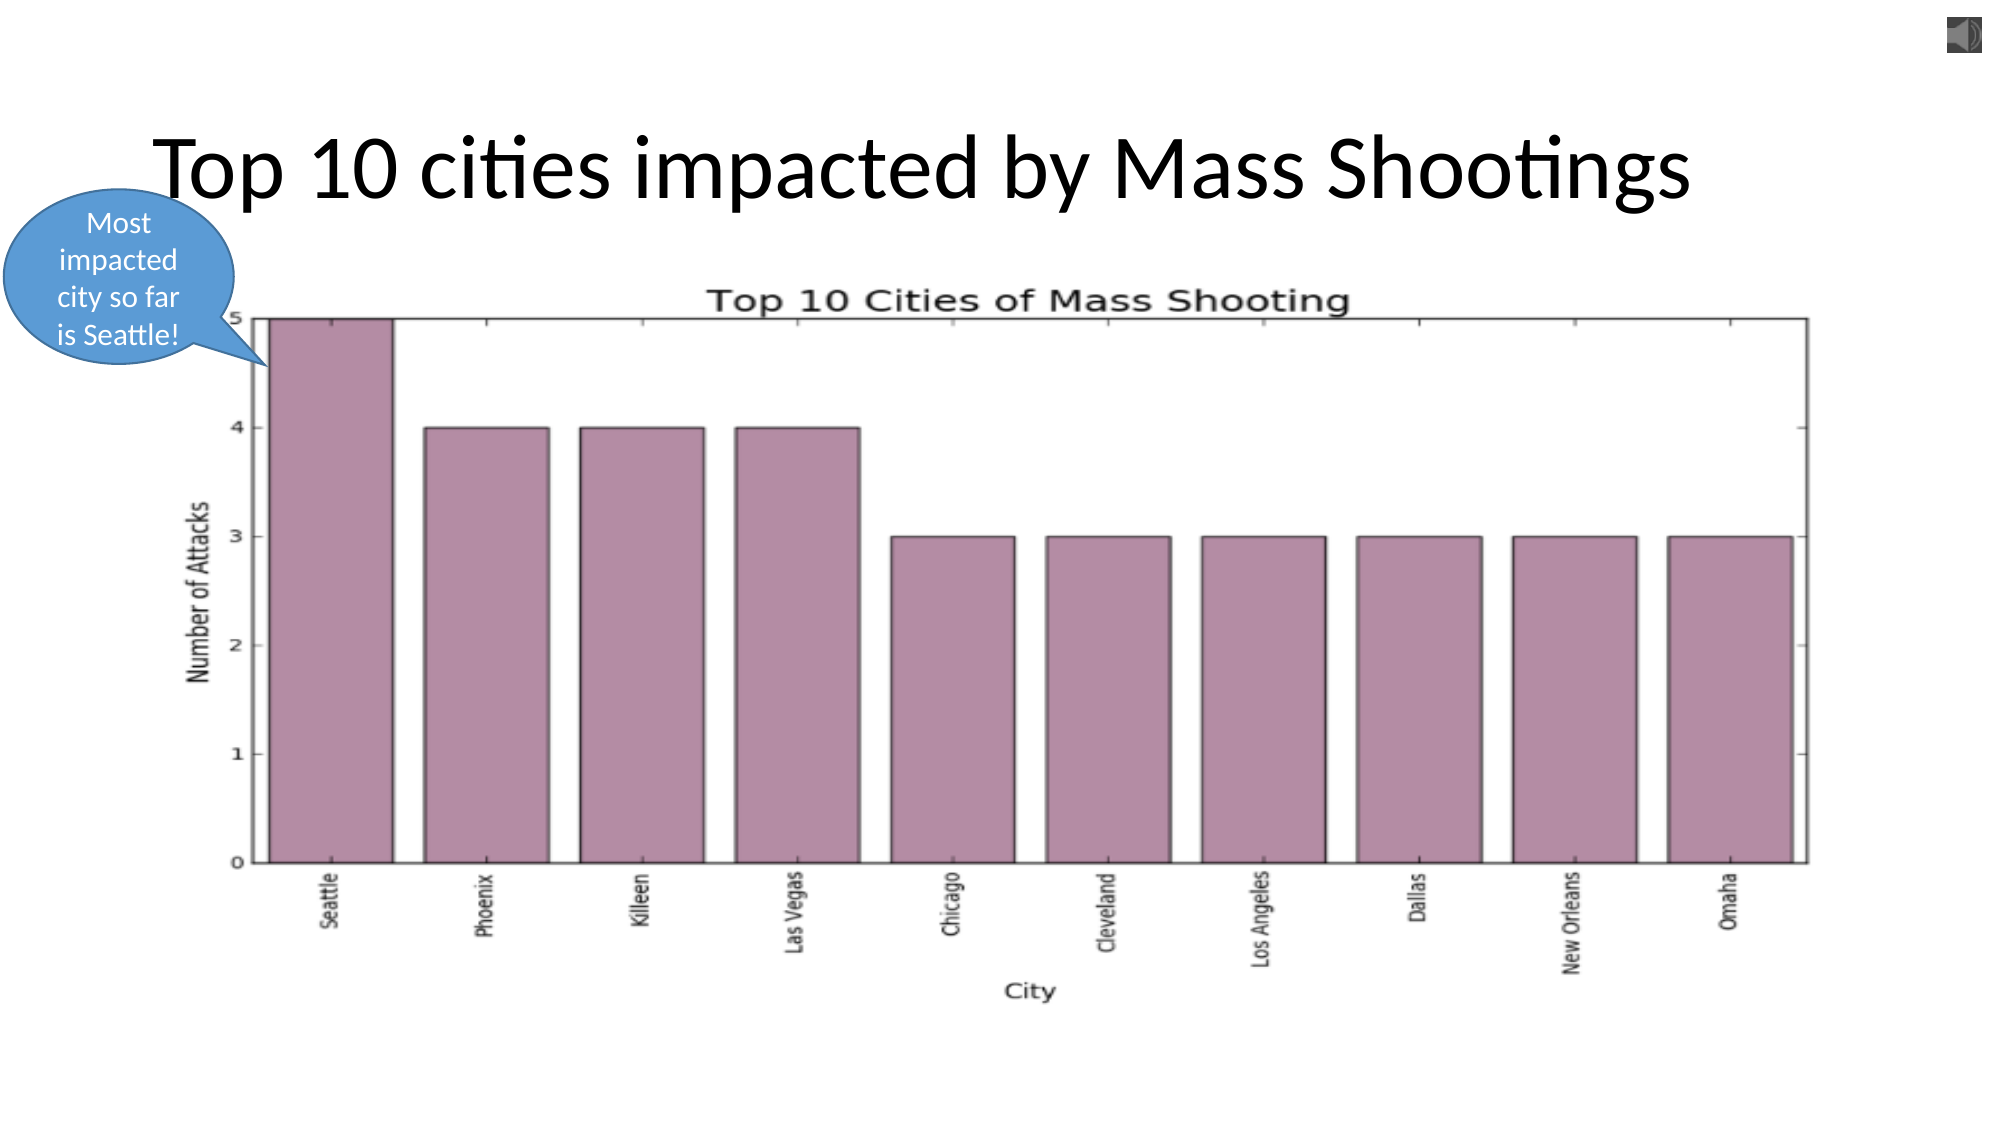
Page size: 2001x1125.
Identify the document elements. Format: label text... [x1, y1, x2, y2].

text_box Most impacted city so far is Seattle! [3, 189, 234, 364]
title Top 10 cities impacted by Mass Shootings [137, 59, 1863, 278]
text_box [1945, 16, 1984, 55]
picture [137, 276, 1844, 1014]
